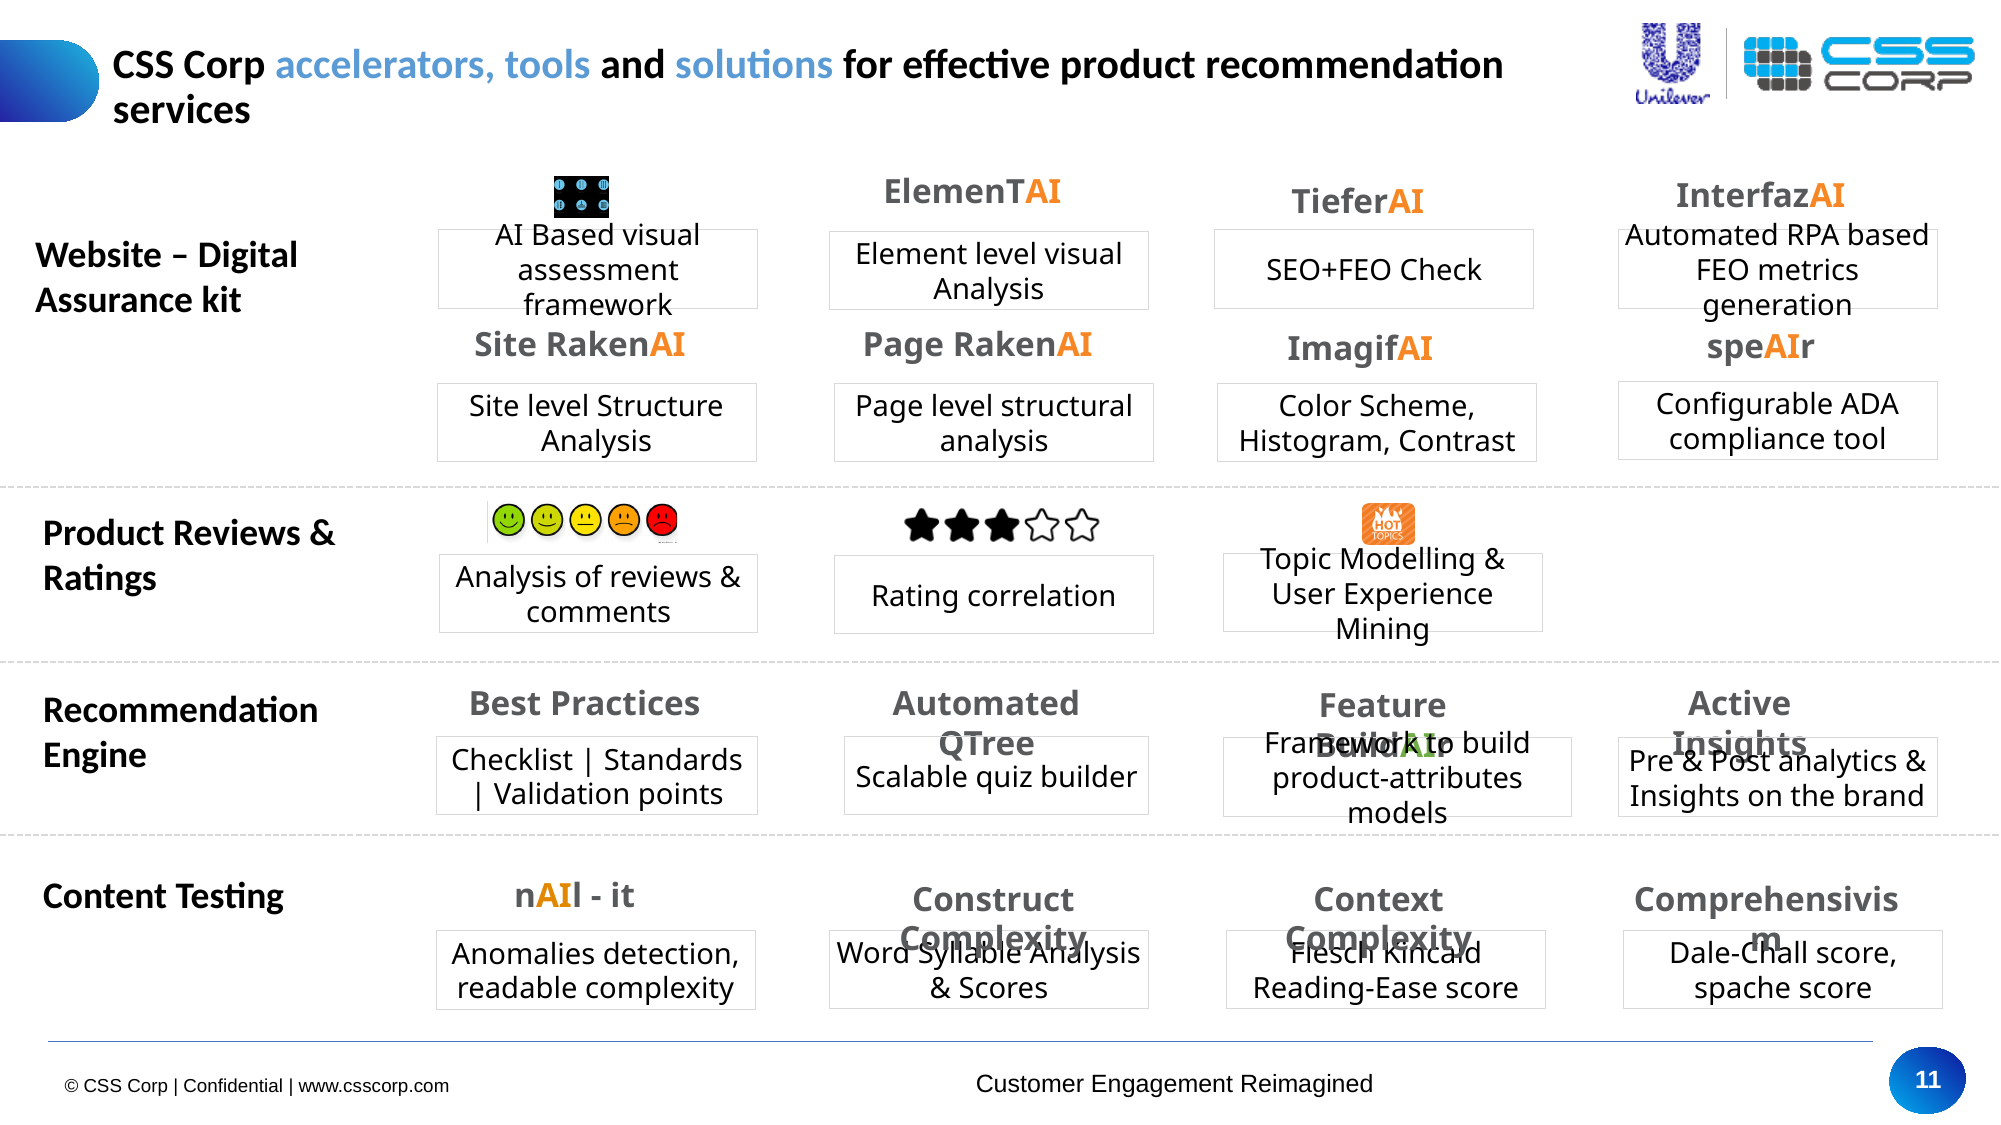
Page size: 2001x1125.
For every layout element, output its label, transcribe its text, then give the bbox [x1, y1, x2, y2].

text_box Scalable quiz builder [844, 736, 1149, 815]
text_box Rating correlation [834, 555, 1154, 634]
text_box ElemenTAI [851, 163, 1093, 218]
text_box Color Scheme, Histogram, Contrast [1217, 383, 1537, 462]
text_box TieferAI [1268, 173, 1447, 228]
text_box Dale-Chall score, spache score [1623, 930, 1943, 1009]
text_box Configurable ADA compliance tool [1618, 381, 1938, 460]
picture [897, 501, 1107, 542]
text_box Context Complexity [1226, 870, 1531, 965]
text_box speAIr [1683, 317, 1839, 373]
text_box Checklist | Standards | Validation points [436, 736, 758, 815]
text_box Site level Structure Analysis [437, 383, 757, 462]
text_box Construct Complexity [829, 870, 1158, 965]
text_box Website – Digital Assurance kit [20, 222, 369, 328]
picture [486, 501, 678, 543]
picture [1636, 23, 1710, 104]
text_box Analysis of reviews & comments [439, 554, 758, 633]
text_box Word Syllable Analysis & Scores [829, 965, 1149, 1009]
text_box SEO+FEO Check [1214, 229, 1534, 309]
text_box Site RakenAI [440, 316, 720, 371]
text_box Best Practices [444, 675, 726, 730]
text_box Content Testing [28, 863, 377, 924]
text_box Active Insights [1614, 674, 1866, 770]
text_box Pre & Post analytics & Insights on the brand [1618, 737, 1938, 817]
text_box Element level visual Analysis [829, 231, 1149, 310]
text_box AI Based visual assessment framework [438, 229, 758, 309]
text_box nAIl - it [492, 867, 666, 922]
picture [1362, 503, 1415, 545]
text_box InterfazAI [1654, 166, 1868, 222]
text_box Feature BuildAIr [1250, 676, 1516, 737]
text_box CSS Corp accelerators, tools and solutions for effective product recommendation services [112, 42, 1550, 133]
text_box Automated RPA based FEO metrics generation [1618, 229, 1938, 309]
text_box Framework to build product-attributes models [1223, 737, 1572, 817]
text_box Topic Modelling & User Experience Mining [1223, 553, 1543, 632]
text_box Recommendation Engine [28, 678, 377, 783]
picture [554, 176, 609, 218]
text_box Flesch Kincaid Reading-Ease score [1226, 930, 1546, 1009]
picture [1743, 36, 1976, 92]
text_box Product Reviews & Ratings [28, 500, 377, 605]
text_box Comprehensivism [1614, 870, 1919, 966]
text_box ImagifAI [1267, 319, 1454, 375]
text_box Anomalies detection, readable complexity [436, 930, 756, 1010]
text_box Page level structural analysis [834, 383, 1154, 462]
text_box Page RakenAI [825, 316, 1130, 371]
text_box Automated QTree [834, 674, 1139, 770]
